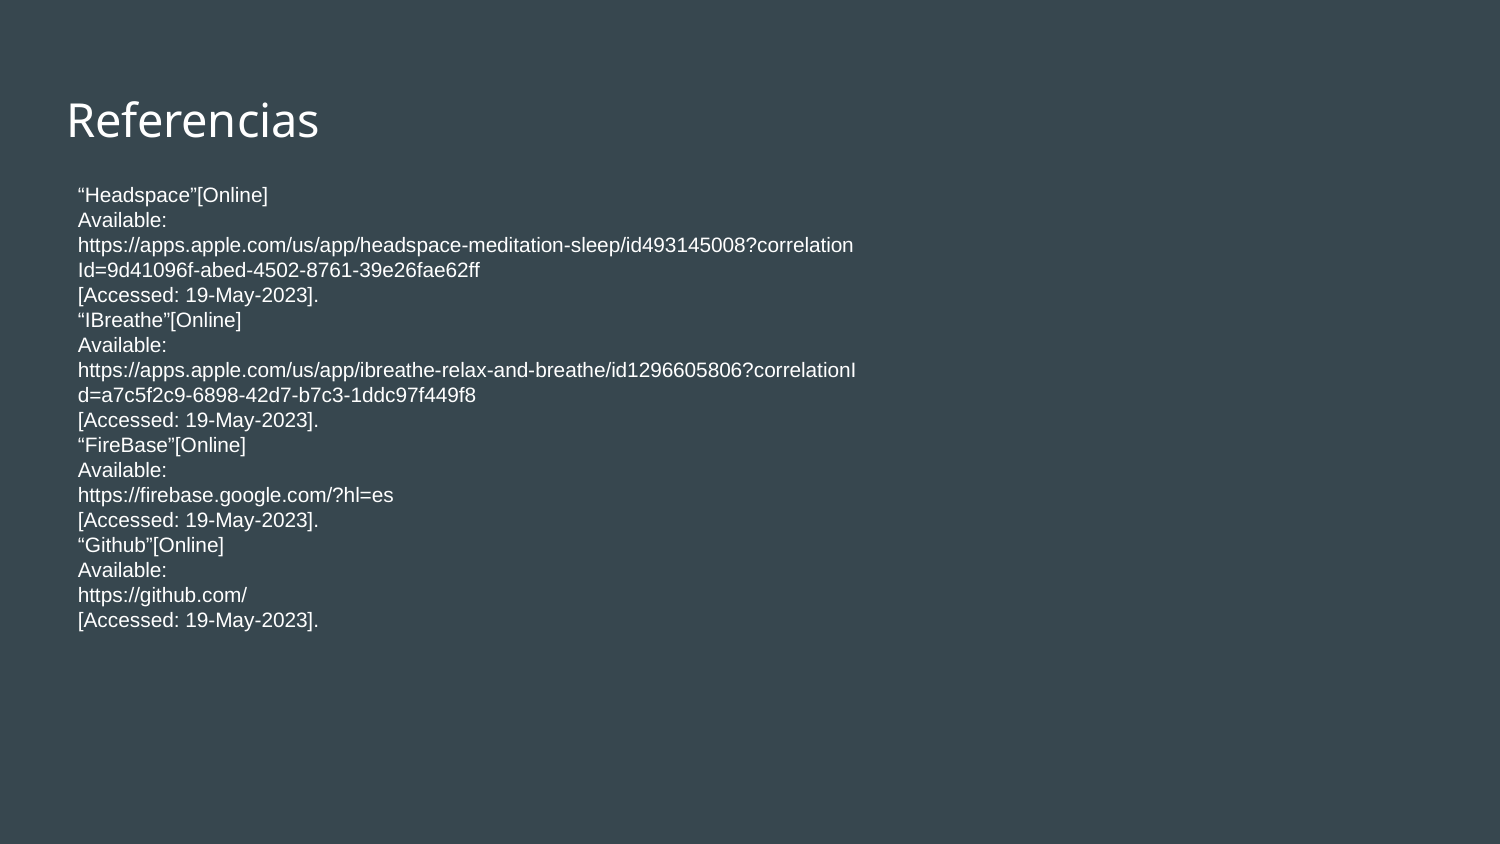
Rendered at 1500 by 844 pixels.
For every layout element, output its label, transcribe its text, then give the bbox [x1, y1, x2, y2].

title Referencias [51, 72, 1449, 167]
text_box “Headspace”[Online] Available: https://apps.apple.com/us/app/headspace-meditation-sleep/id493145008?correlation Id=9d41096f-abed-4502-8761-39e26fae62ff [Accessed: 19-May-2023]. “IBreathe”[Online] Available: https://apps.apple.com/us/app/ibreathe-relax-and-breathe/id1296605806?correlationI d=a7c5f2c9-6898-42d7-b7c3-1ddc97f449f8 [Accessed: 19-May-2023]. “FireBase”[Online] Available: https://firebase.google.com/?hl=es [Accessed: 19-May-2023]. “Github”[Online] Available: https://github.com/ [Accessed: 19-May-2023]. [63, 166, 1430, 647]
